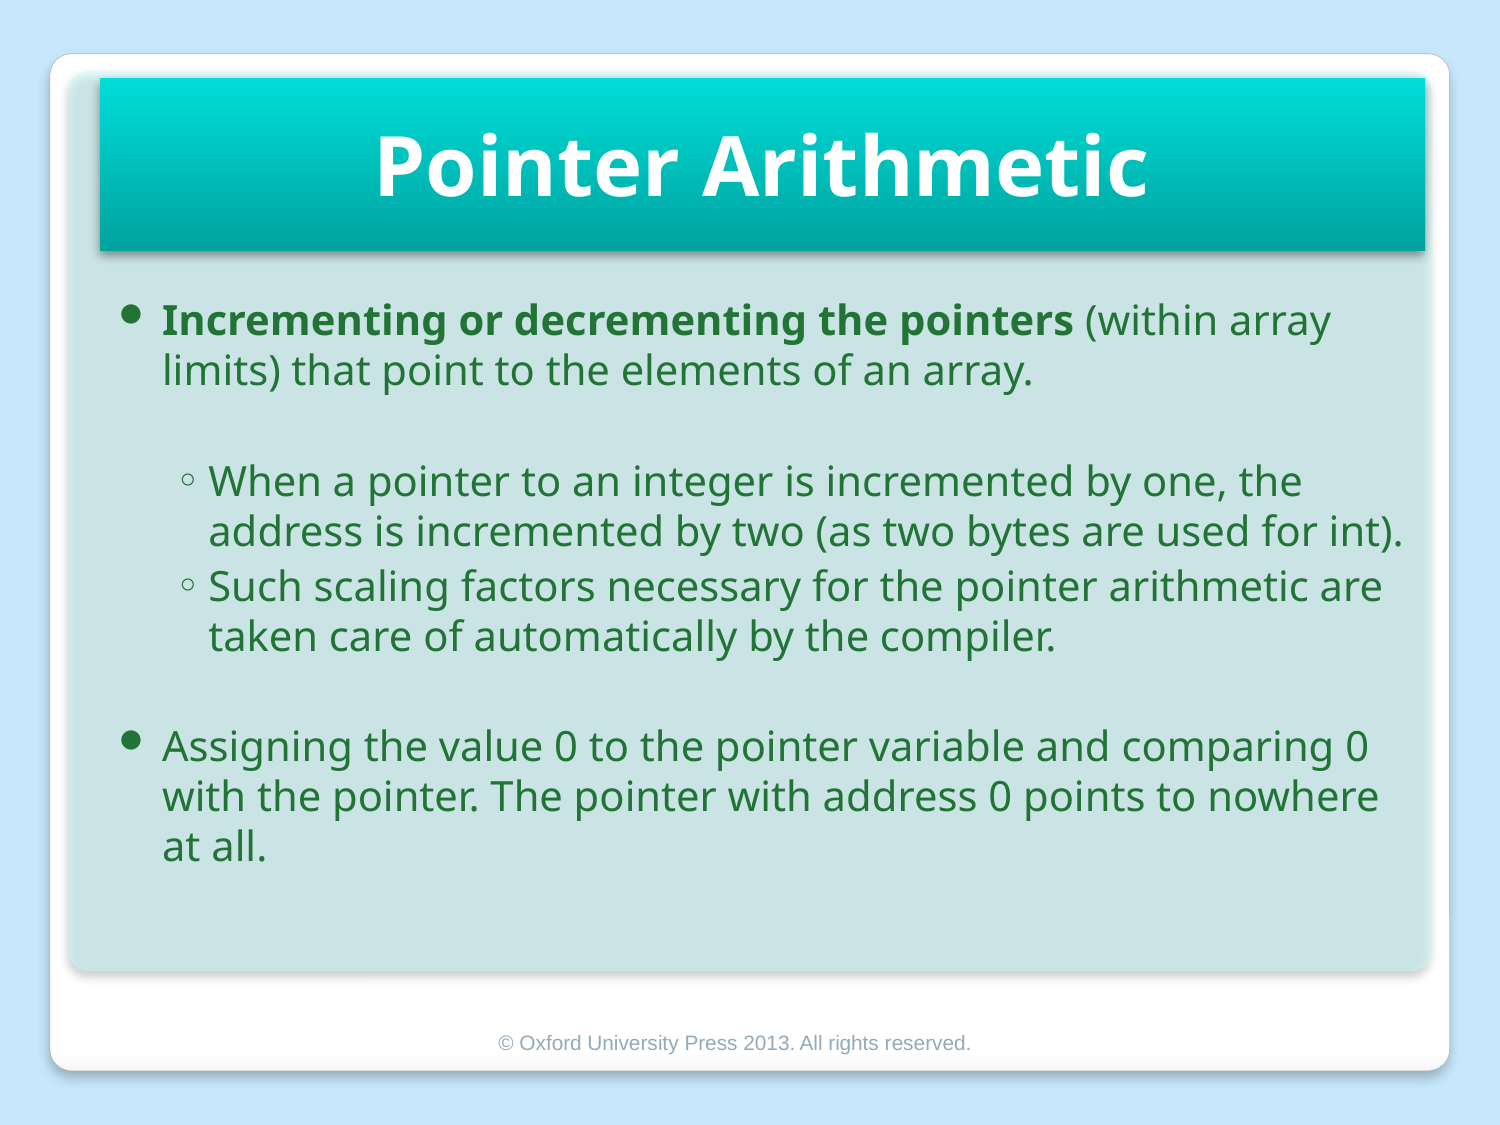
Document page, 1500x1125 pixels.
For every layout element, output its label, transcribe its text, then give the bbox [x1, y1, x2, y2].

title Pointer Arithmetic [100, 125, 1424, 221]
footer © Oxford University Press 2013. All rights reserved. [100, 1002, 1370, 1063]
list Incrementing or decrementing the pointers (within array limits) that point to the elements of an array. When a pointer to an integer is incremented by one, the address is incremented by two (as two bytes are used for int). Such scaling factors necessary for the pointer arithmetic are taken care of automatically by the compiler. Assigning the value 0 to the pointer variable and comparing 0 with the pointer. The pointer with address 0 points to nowhere at all. [88, 278, 1424, 977]
